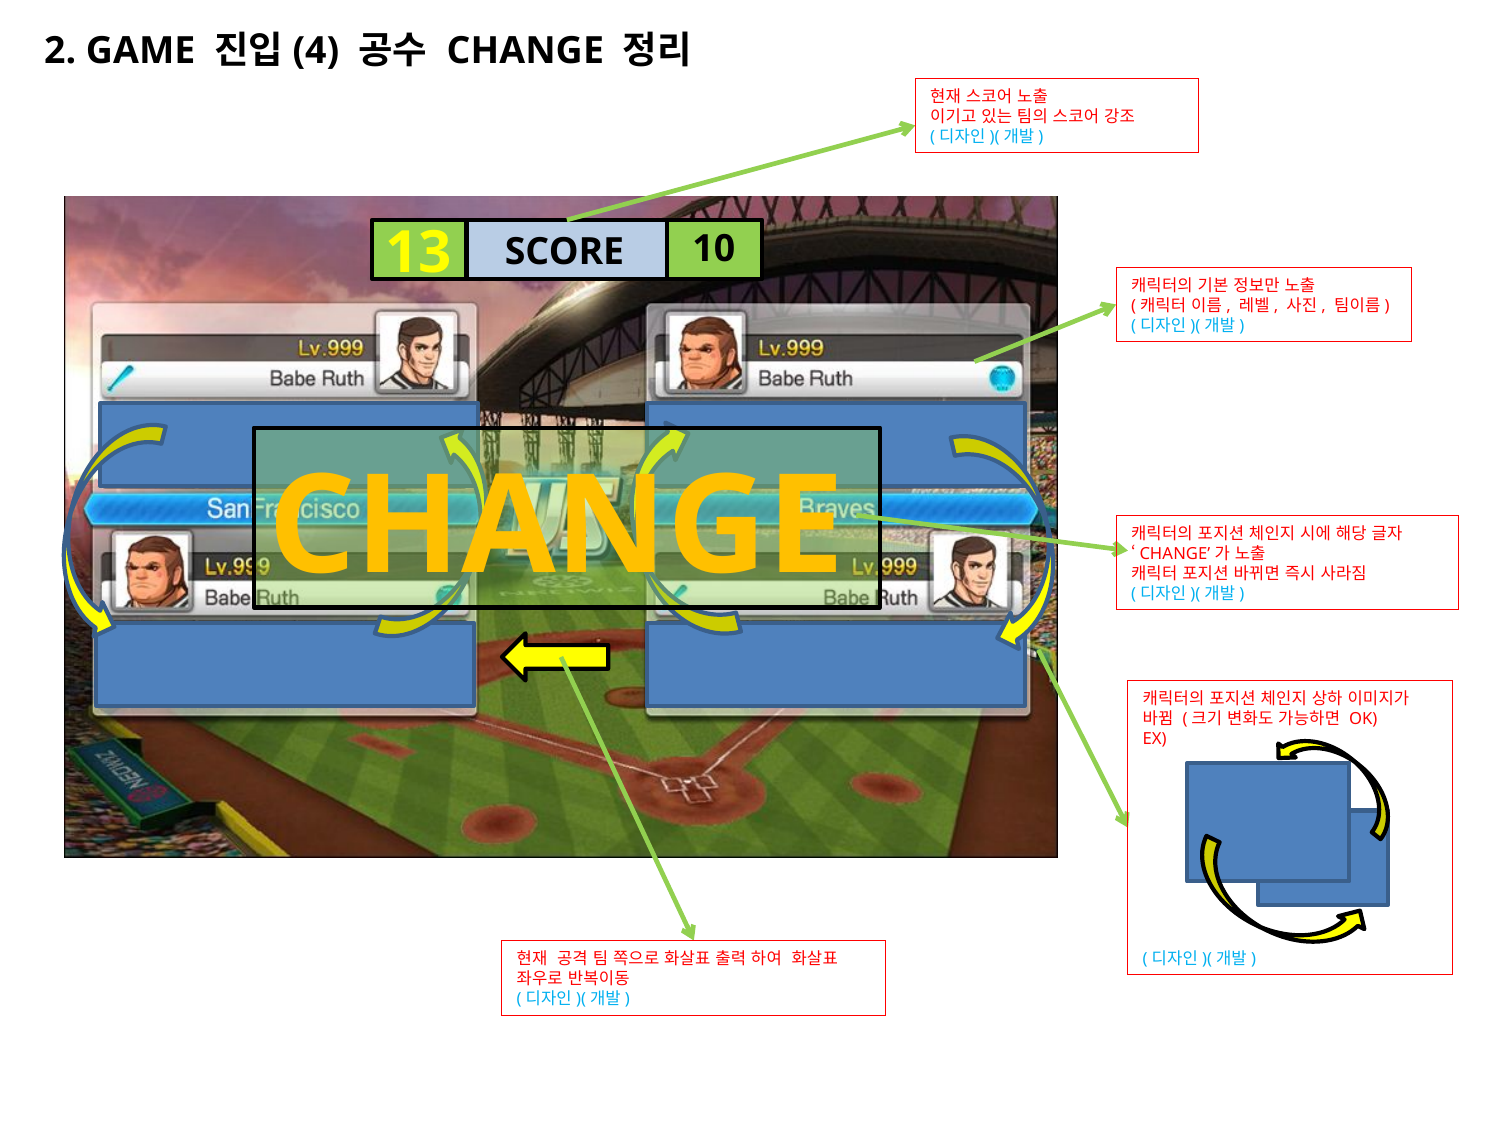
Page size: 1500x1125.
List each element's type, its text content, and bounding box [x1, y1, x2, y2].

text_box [560, 656, 695, 941]
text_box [974, 304, 1117, 362]
text_box [1200, 833, 1367, 944]
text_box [566, 125, 916, 221]
text_box [1185, 761, 1351, 883]
text_box [1256, 808, 1390, 907]
text_box 현재 스코어 노출 이기고 있는 팀의 스코어 강조 (디자인)(개발) [915, 78, 1199, 153]
text_box 캐릭터의 포지션 체인지 상하 이미지가 바뀜 (크기 변화도 가능하면 OK) EX) (디자인)(개발) [1127, 680, 1453, 975]
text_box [997, 637, 1129, 830]
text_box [856, 514, 1129, 551]
text_box 2. GAME 진입(4) 공수 CHANGE 정리 [29, 19, 750, 79]
text_box 캐릭터의 기본 정보만 노출 (캐릭터 이름, 레벨, 사진, 팀이름) (디자인)(개발) [1116, 267, 1412, 342]
text_box 캐릭터의 포지션 체인지 시에 해당 글자 ‘CHANGE’가 노출 캐릭터 포지션 바뀌면 즉시 사라짐 (디자인)(개발) [1116, 515, 1459, 610]
picture [64, 196, 1058, 858]
text_box 현재 공격 팀 쪽으로 화살표 출력 하여 화살표 좌우로 반복이동 (디자인)(개발) [501, 940, 886, 1016]
text_box [1276, 738, 1391, 842]
